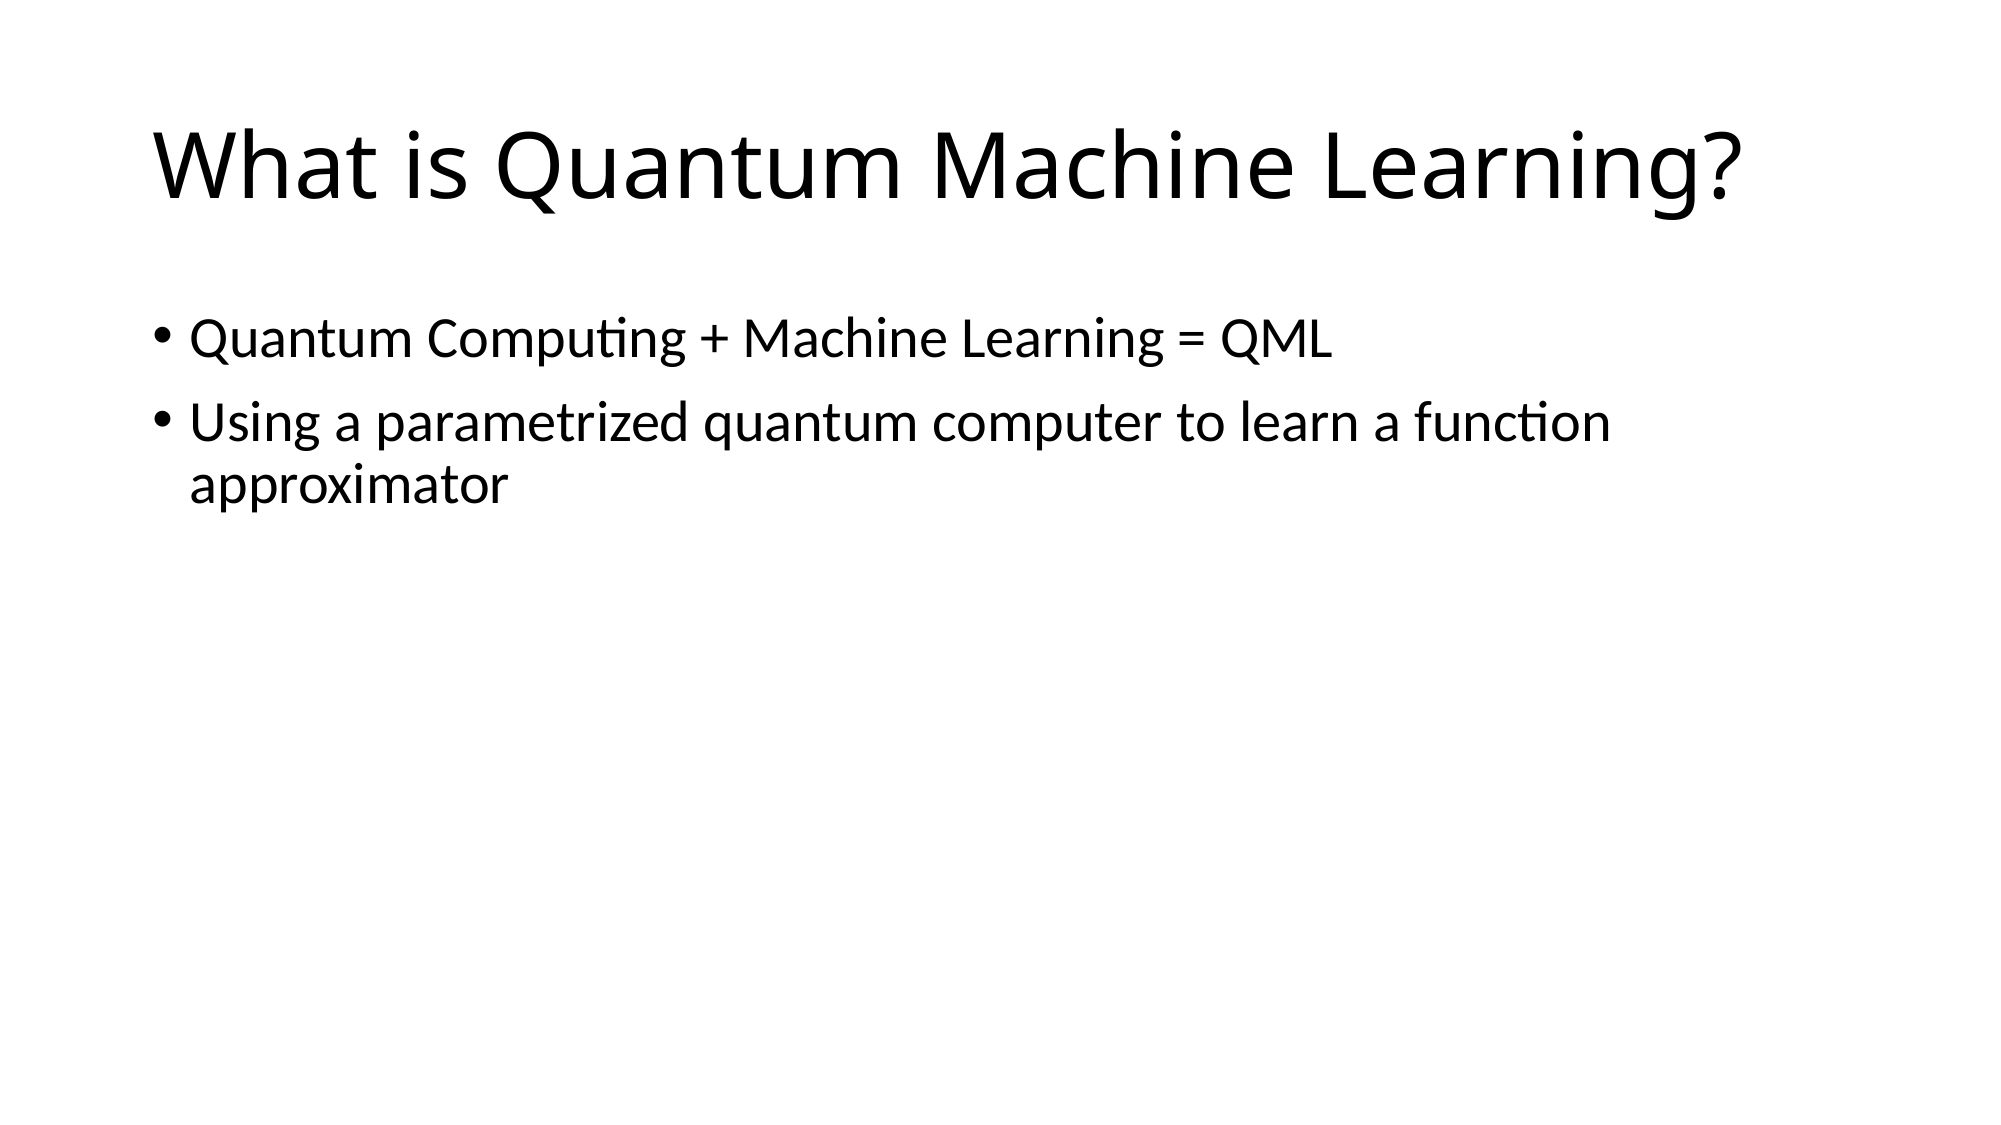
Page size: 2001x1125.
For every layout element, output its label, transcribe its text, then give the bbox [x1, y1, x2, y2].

list Quantum Computing + Machine Learning = QML Using a parametrized quantum computer to learn a function approximator [137, 299, 1863, 1014]
title What is Quantum Machine Learning? [137, 59, 1863, 278]
